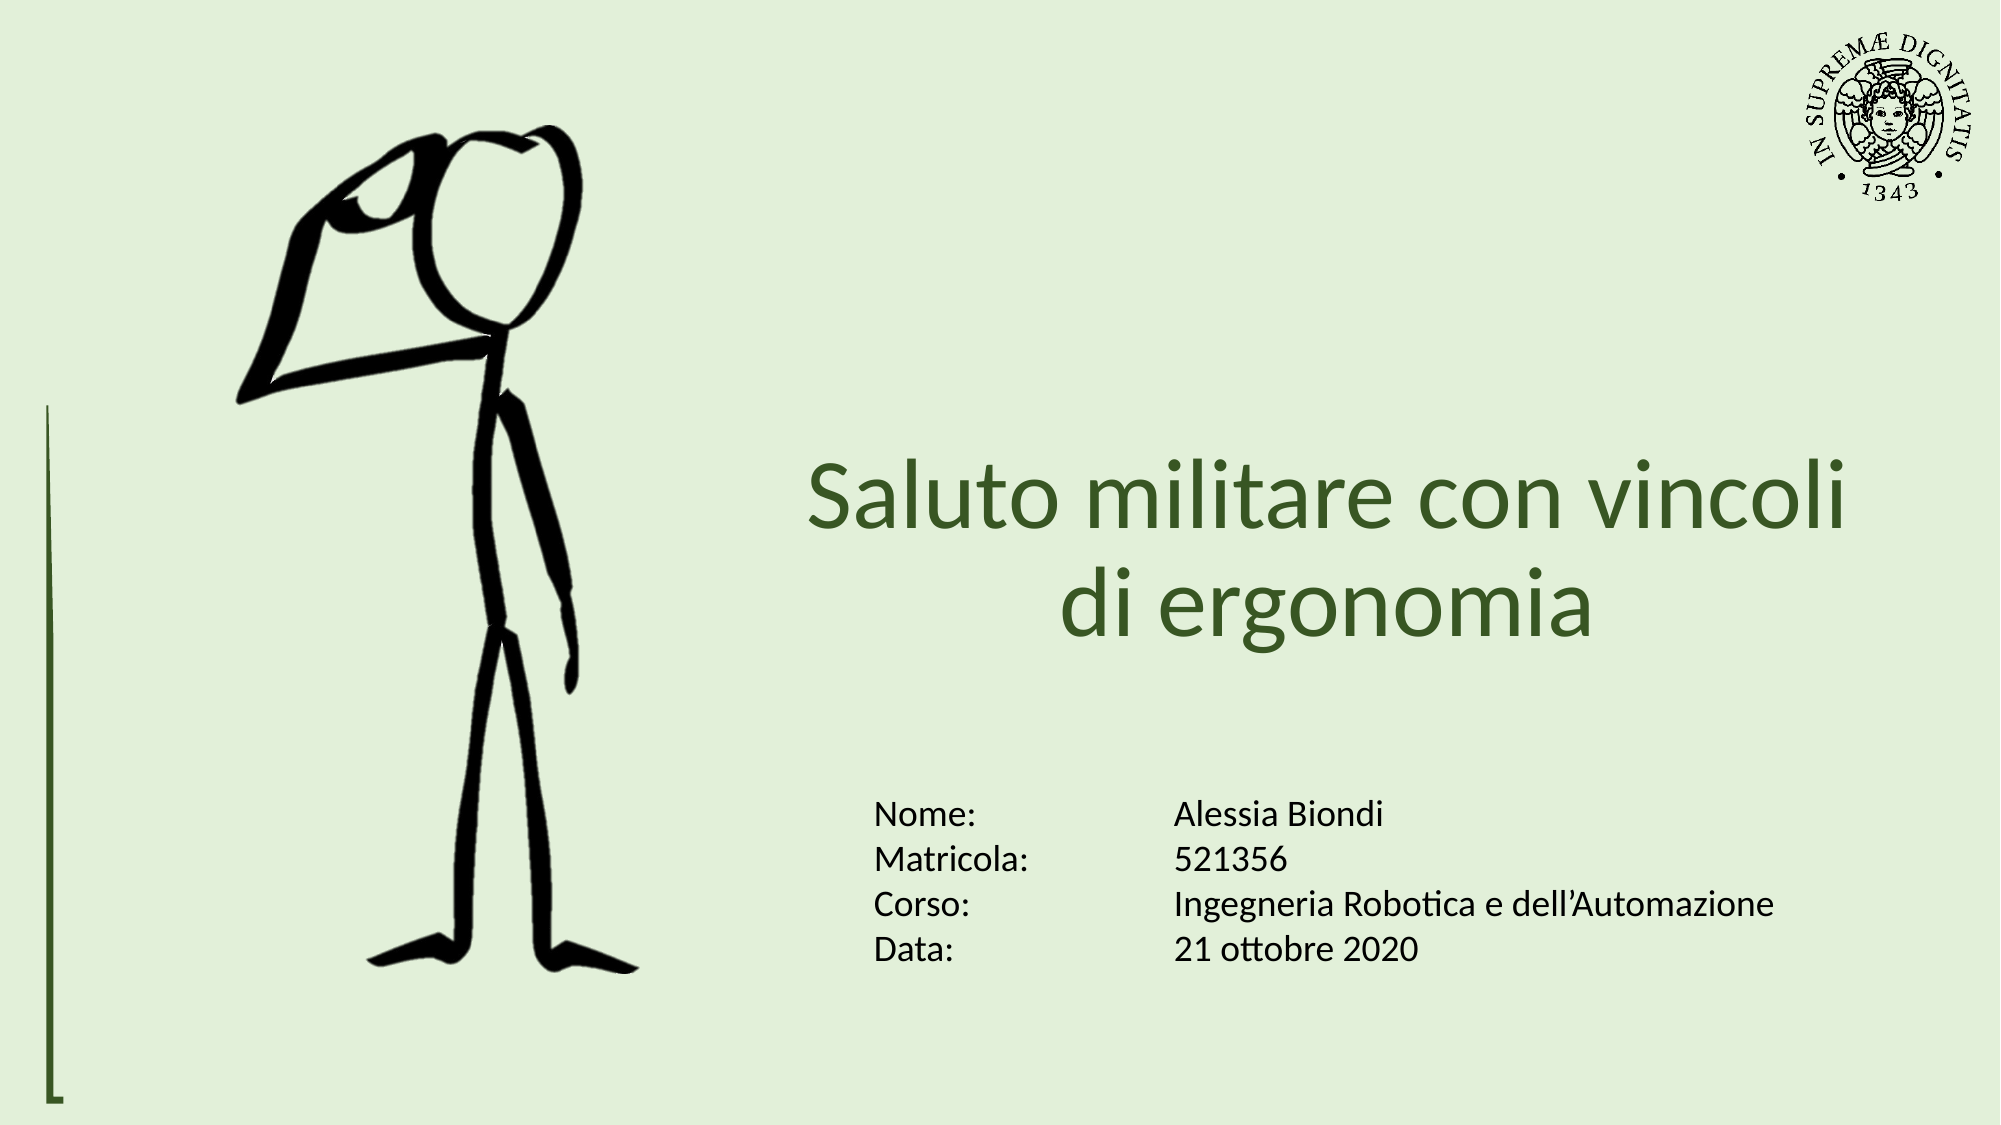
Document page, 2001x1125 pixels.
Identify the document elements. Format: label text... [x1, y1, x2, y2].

title Saluto militare con vincoli di ergonomia [767, 330, 1889, 769]
text_box Nome: Alessia Biondi Matricola: 521356 Corso: Ingegneria Robotica e dell’Automazione Data: 21 ottobre 2020 [859, 781, 1797, 977]
picture [1806, 32, 1971, 201]
picture [138, 125, 736, 975]
